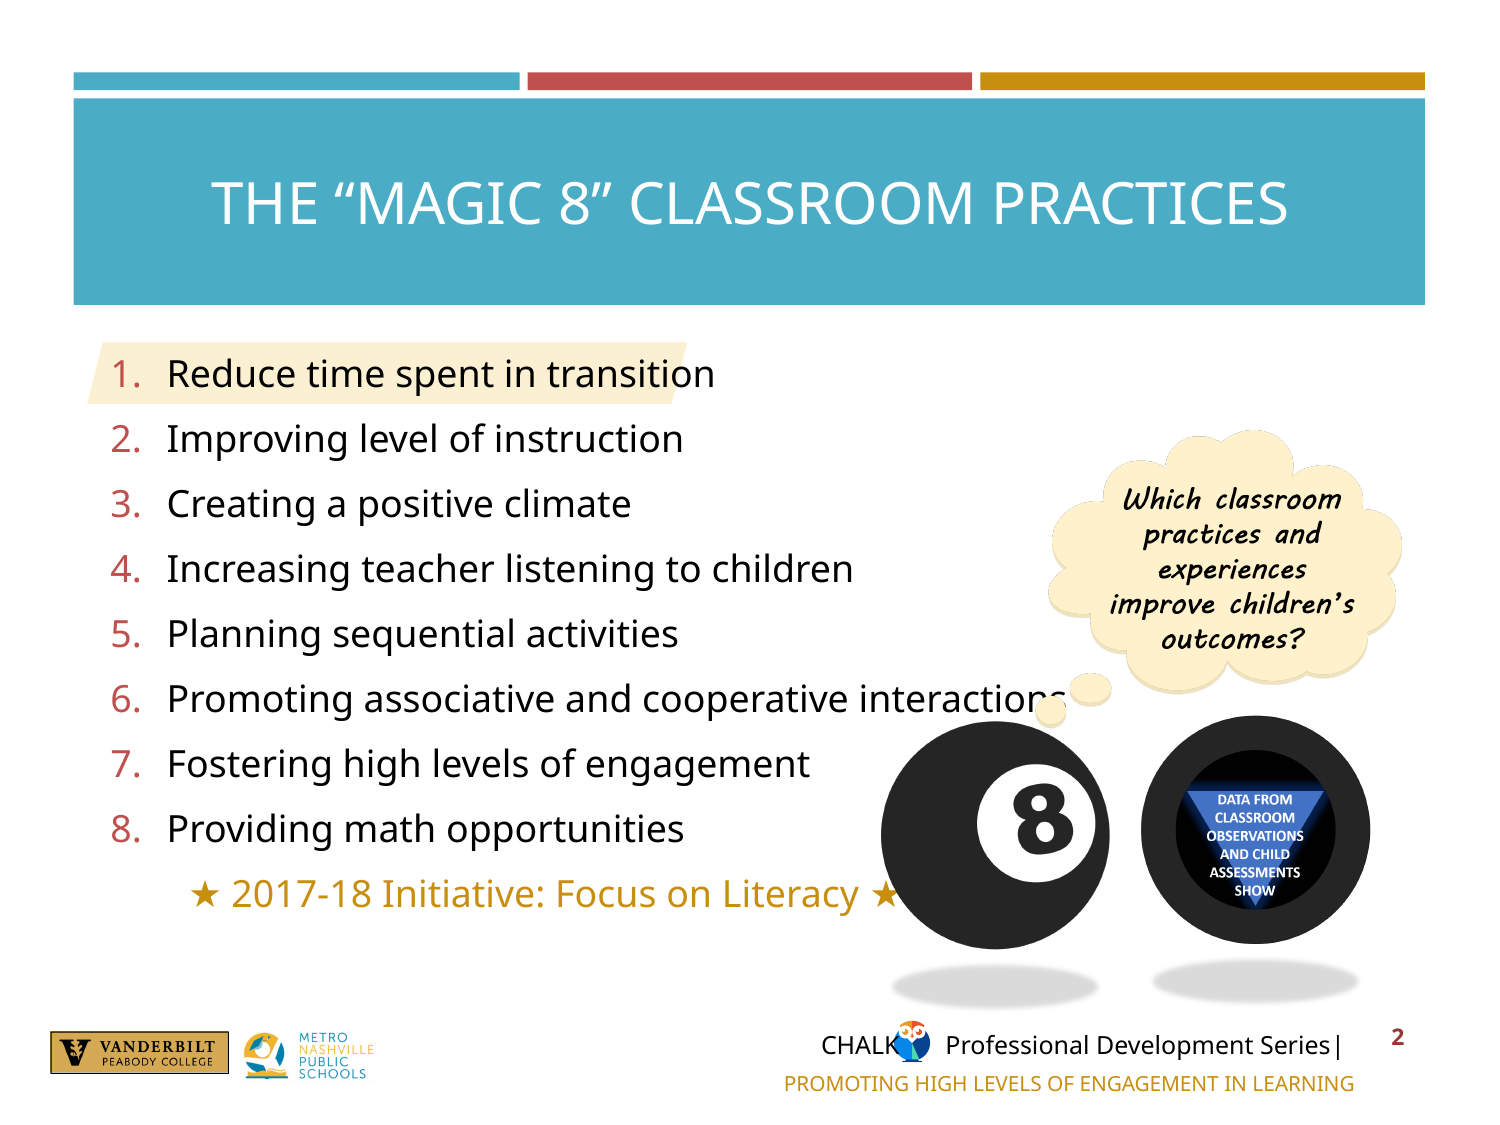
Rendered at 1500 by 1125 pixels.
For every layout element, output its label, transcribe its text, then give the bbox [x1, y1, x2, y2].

picture [50, 1031, 229, 1074]
list Reduce time spent in transition Improving level of instruction Creating a positive climate Increasing teacher listening to children Planning sequential activities Promoting associative and cooperative interactions Fostering high levels of engagement Providing math opportunities ★ 2017-18 Initiative: Focus on Literacy ★ [95, 342, 1406, 980]
picture [893, 1020, 931, 1063]
picture [240, 1024, 376, 1083]
title THE “MAGIC 8” CLASSROOM PRACTICES [95, 112, 1406, 291]
picture [881, 430, 1402, 1016]
text_box [87, 372, 95, 405]
